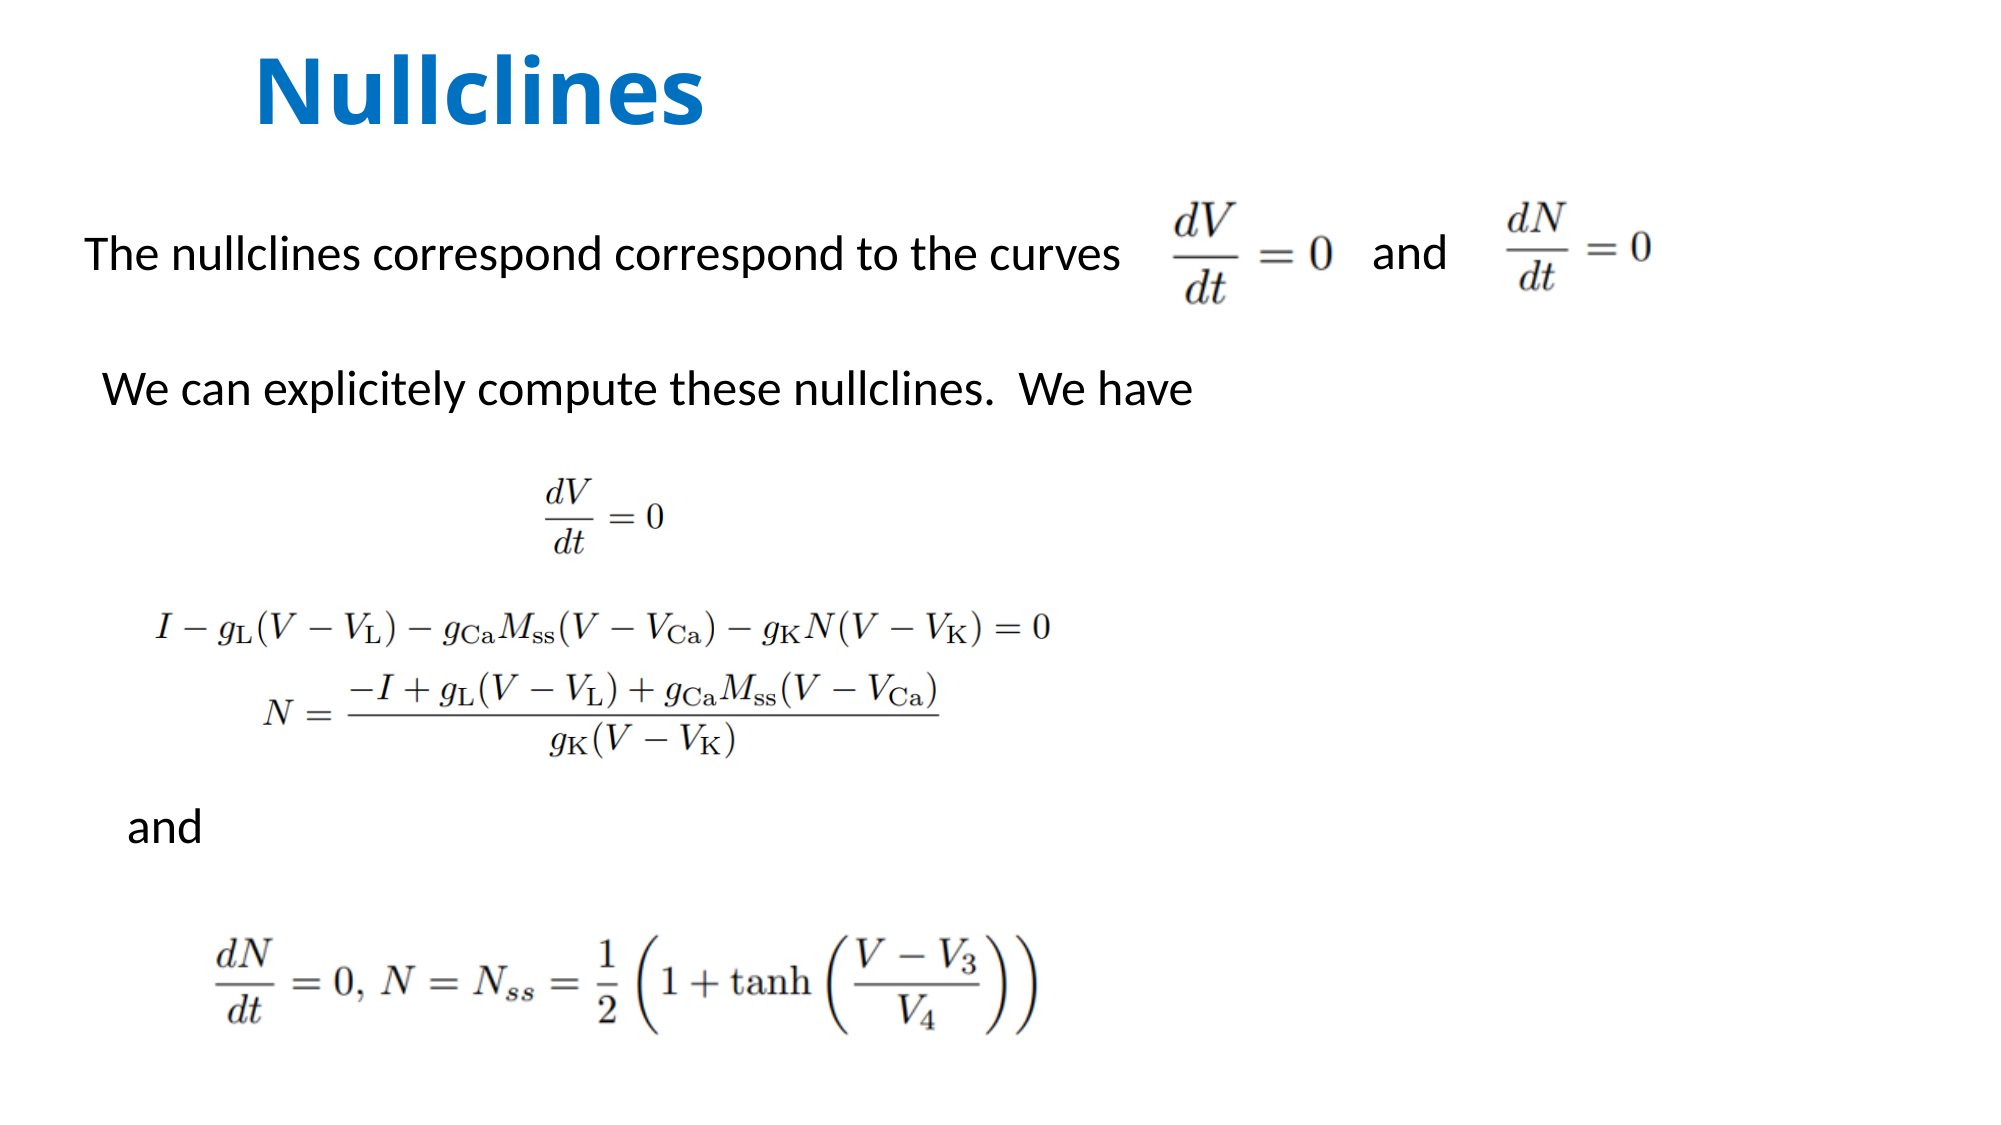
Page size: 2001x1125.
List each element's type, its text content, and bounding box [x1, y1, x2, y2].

picture [159, 903, 1049, 1051]
picture [87, 433, 1120, 789]
text_box and [1357, 212, 1467, 287]
picture [1137, 167, 1352, 330]
text_box The nullclines correspond correspond to the curves [69, 212, 1138, 348]
text_box and [112, 786, 1259, 861]
text_box We can explicitely compute these nullclines. We have [87, 348, 1234, 424]
picture [1467, 149, 1654, 311]
title Nullclines [237, 0, 1900, 191]
